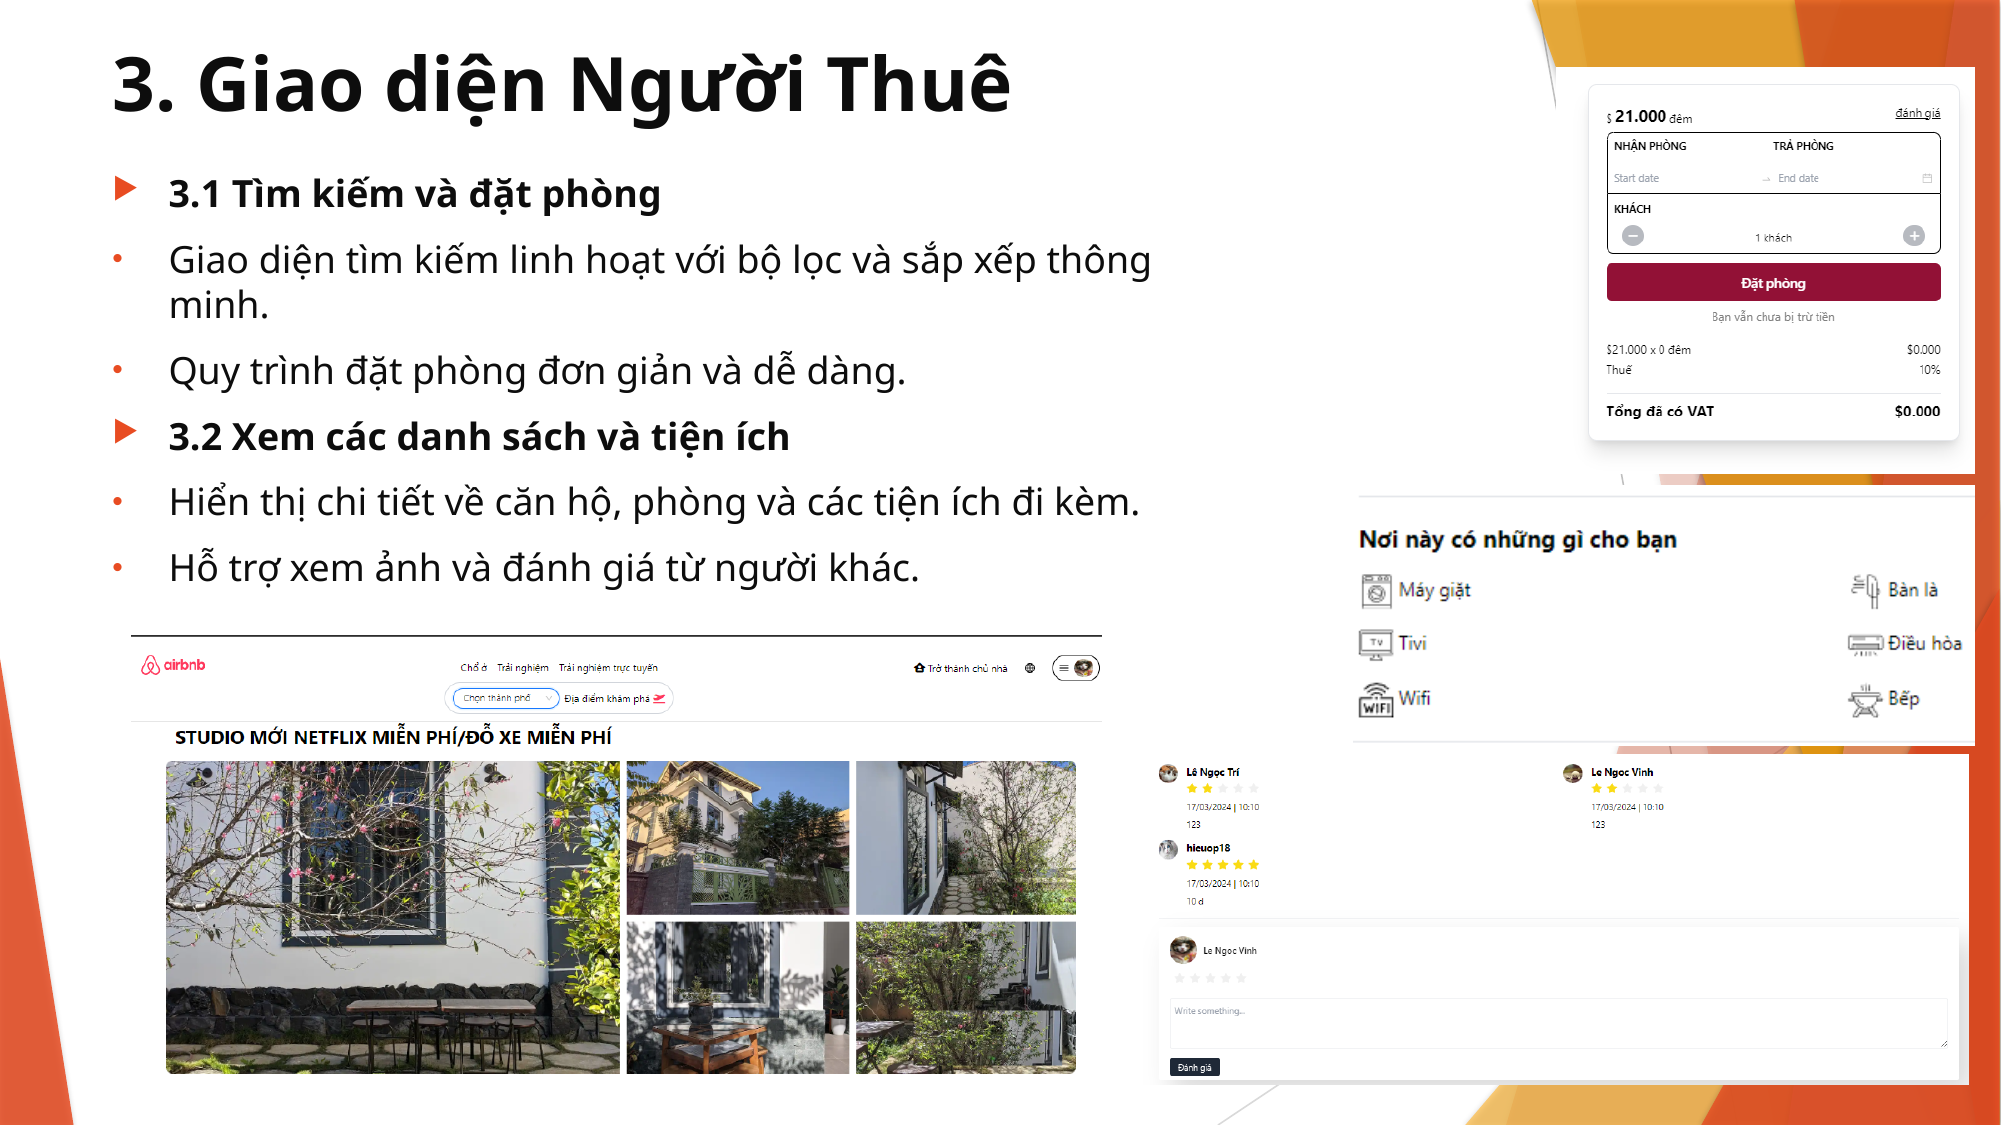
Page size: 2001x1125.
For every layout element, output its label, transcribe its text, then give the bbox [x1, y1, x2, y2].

title 3. Giao diện Người Thuê [97, 29, 1508, 246]
picture [1143, 754, 1970, 1085]
picture [130, 635, 1102, 1085]
picture [1555, 67, 1976, 475]
list 3.1 Tìm kiếm và đặt phòng Giao diện tìm kiếm linh hoạt với bộ lọc và sắp xếp thông minh. Quy trình đặt phòng đơn giản và dễ dàng. 3.2 Xem các danh sách và tiện ích Hiển thị chi tiết về căn hộ, phòng và các tiện ích đi kèm. Hỗ trợ xem ảnh và đánh giá từ người khác. [97, 162, 1200, 611]
picture [1352, 485, 1976, 746]
